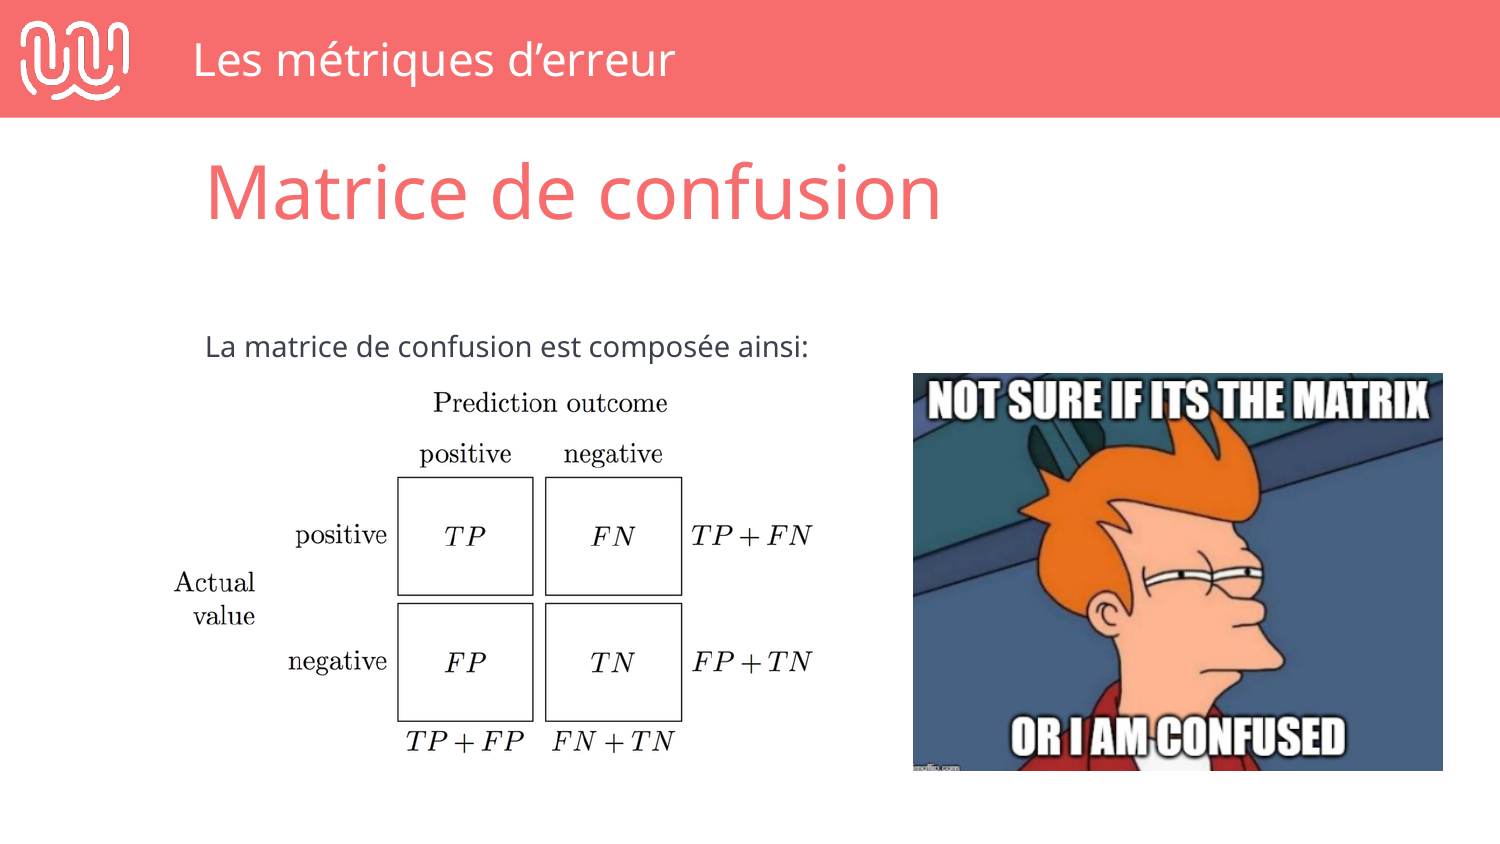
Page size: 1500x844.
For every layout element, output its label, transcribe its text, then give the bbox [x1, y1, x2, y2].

picture [913, 373, 1443, 772]
list La matrice de confusion est composée ainsi: [204, 327, 1319, 788]
title Matrice de confusion [204, 144, 1319, 232]
picture [171, 389, 815, 756]
picture [20, 20, 134, 101]
title Les métriques d’erreur [192, 0, 896, 118]
